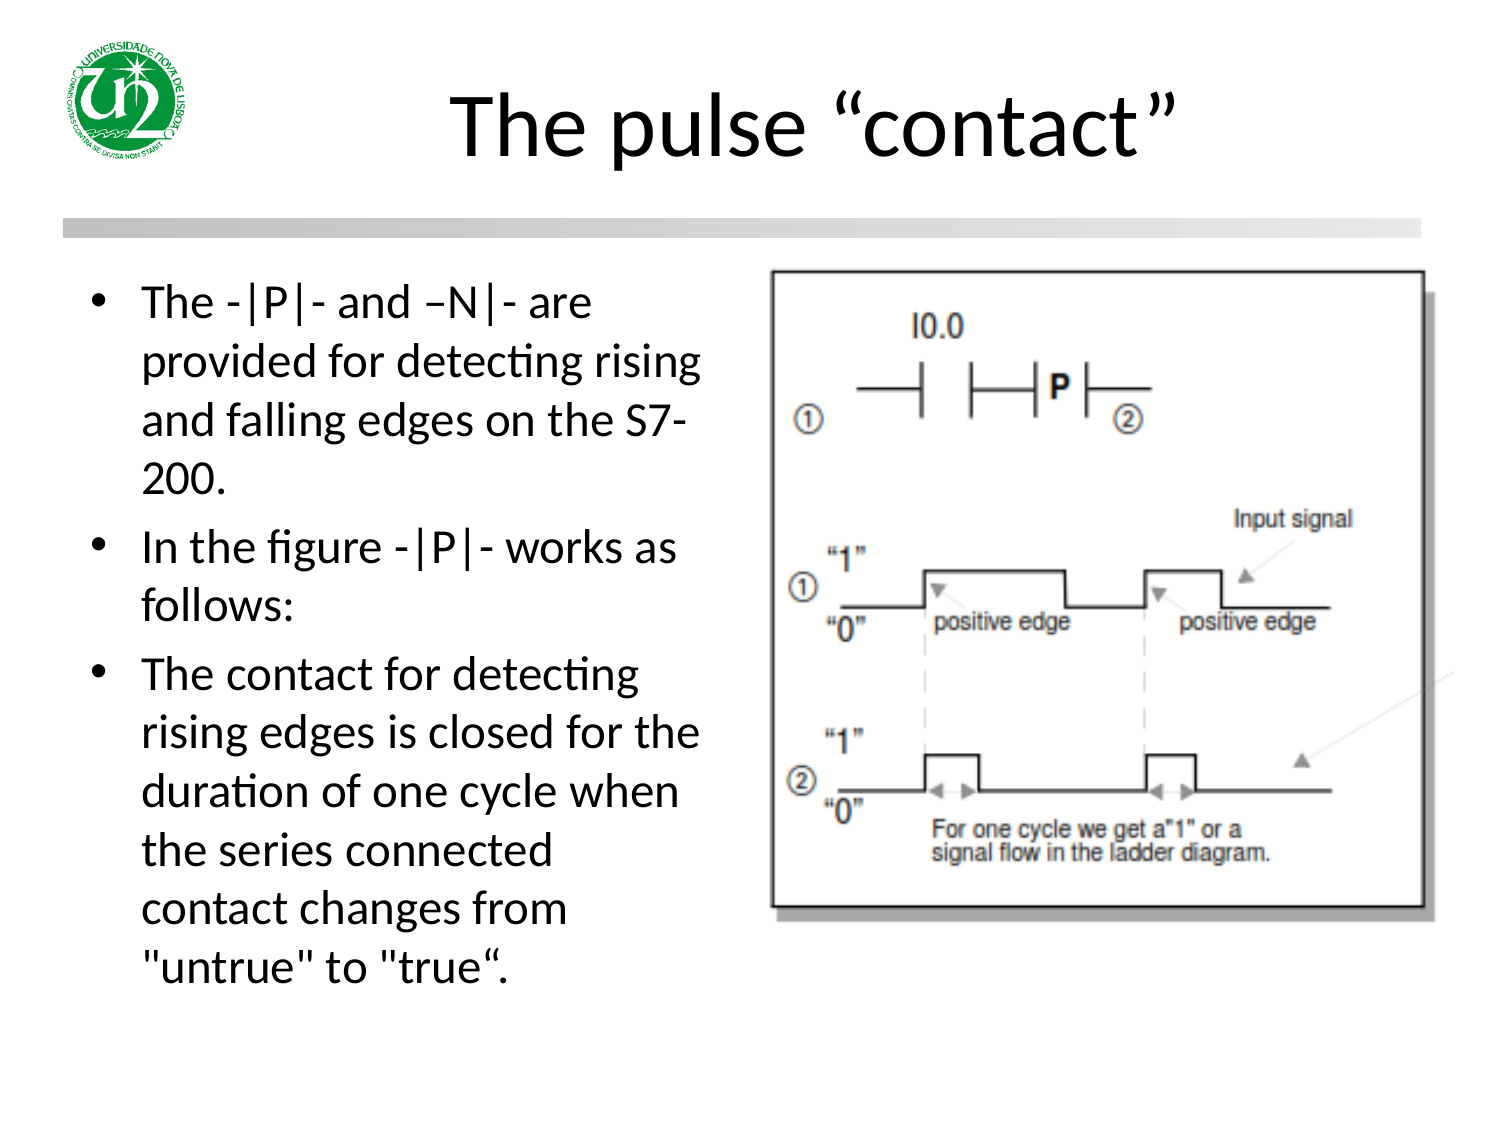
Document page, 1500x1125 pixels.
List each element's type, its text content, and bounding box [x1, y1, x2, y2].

picture [737, 255, 1454, 941]
list The -|P|- and –N|- are provided for detecting rising and falling edges on the S7-200. In the figure -|P|- works as follows: The contact for detecting rising edges is closed for the duration of one cycle when the series connected contact changes from "untrue" to "true“. [75, 262, 738, 1005]
picture [64, 39, 185, 160]
title The pulse “contact” [206, 39, 1425, 201]
